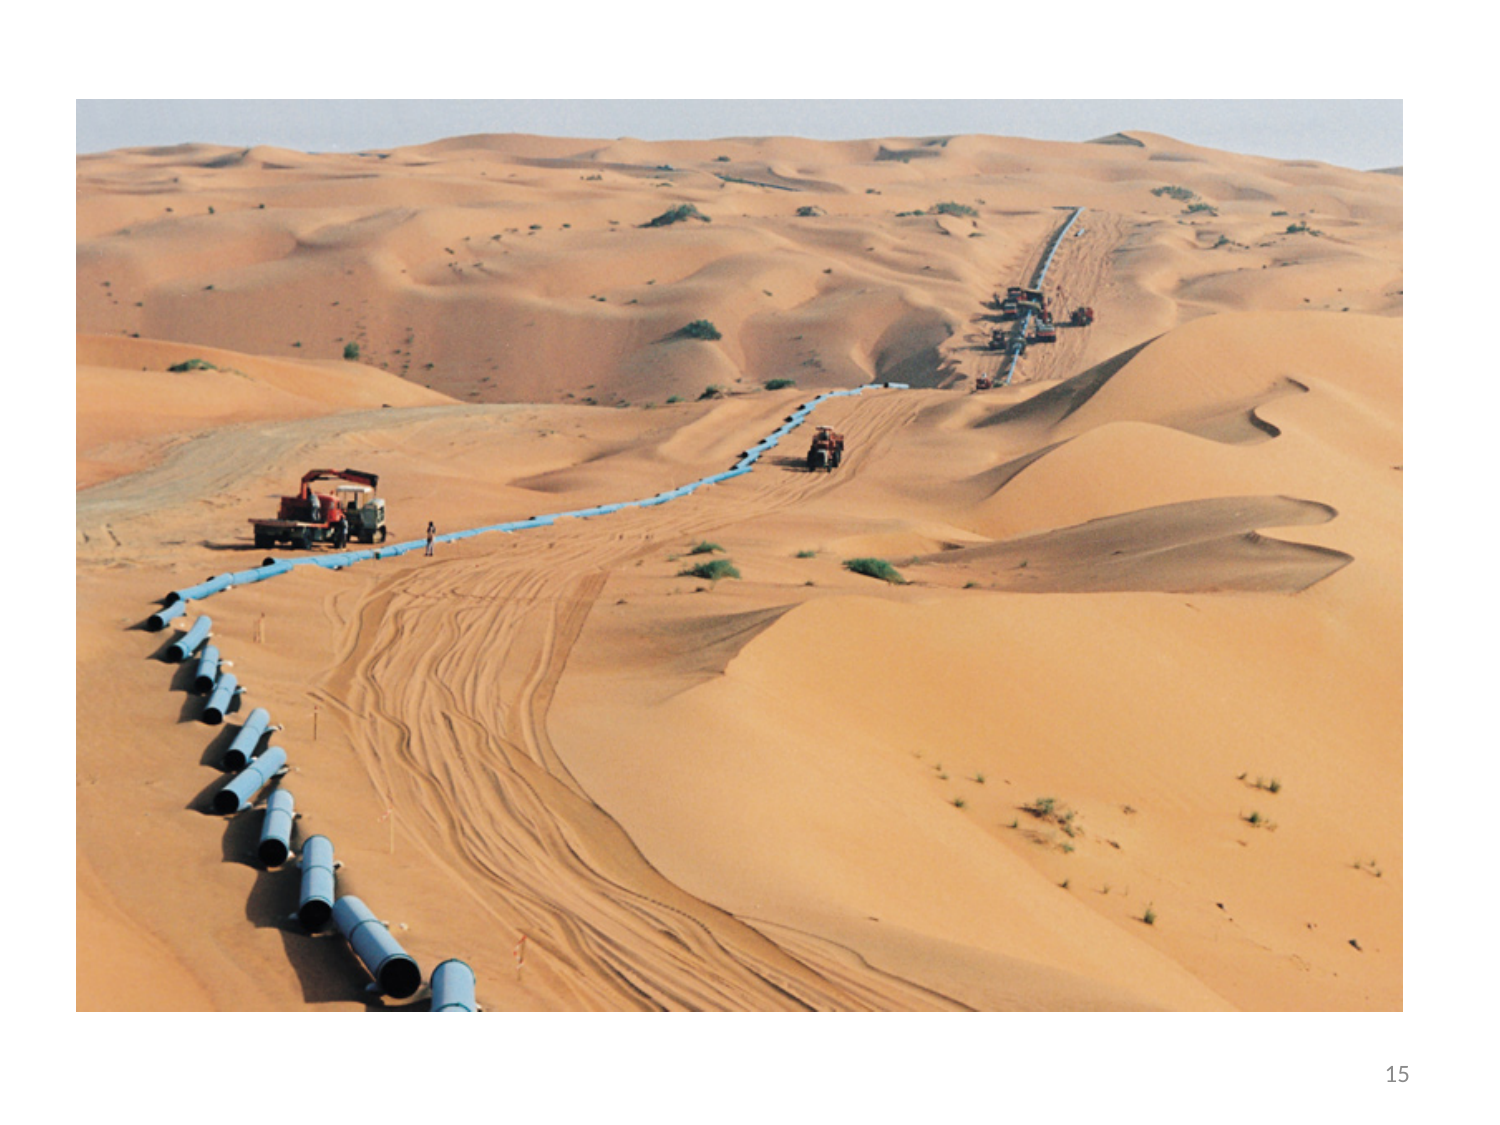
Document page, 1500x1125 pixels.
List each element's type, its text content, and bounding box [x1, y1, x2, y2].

picture [76, 99, 1404, 1012]
slide_number 15 [1074, 1042, 1425, 1103]
